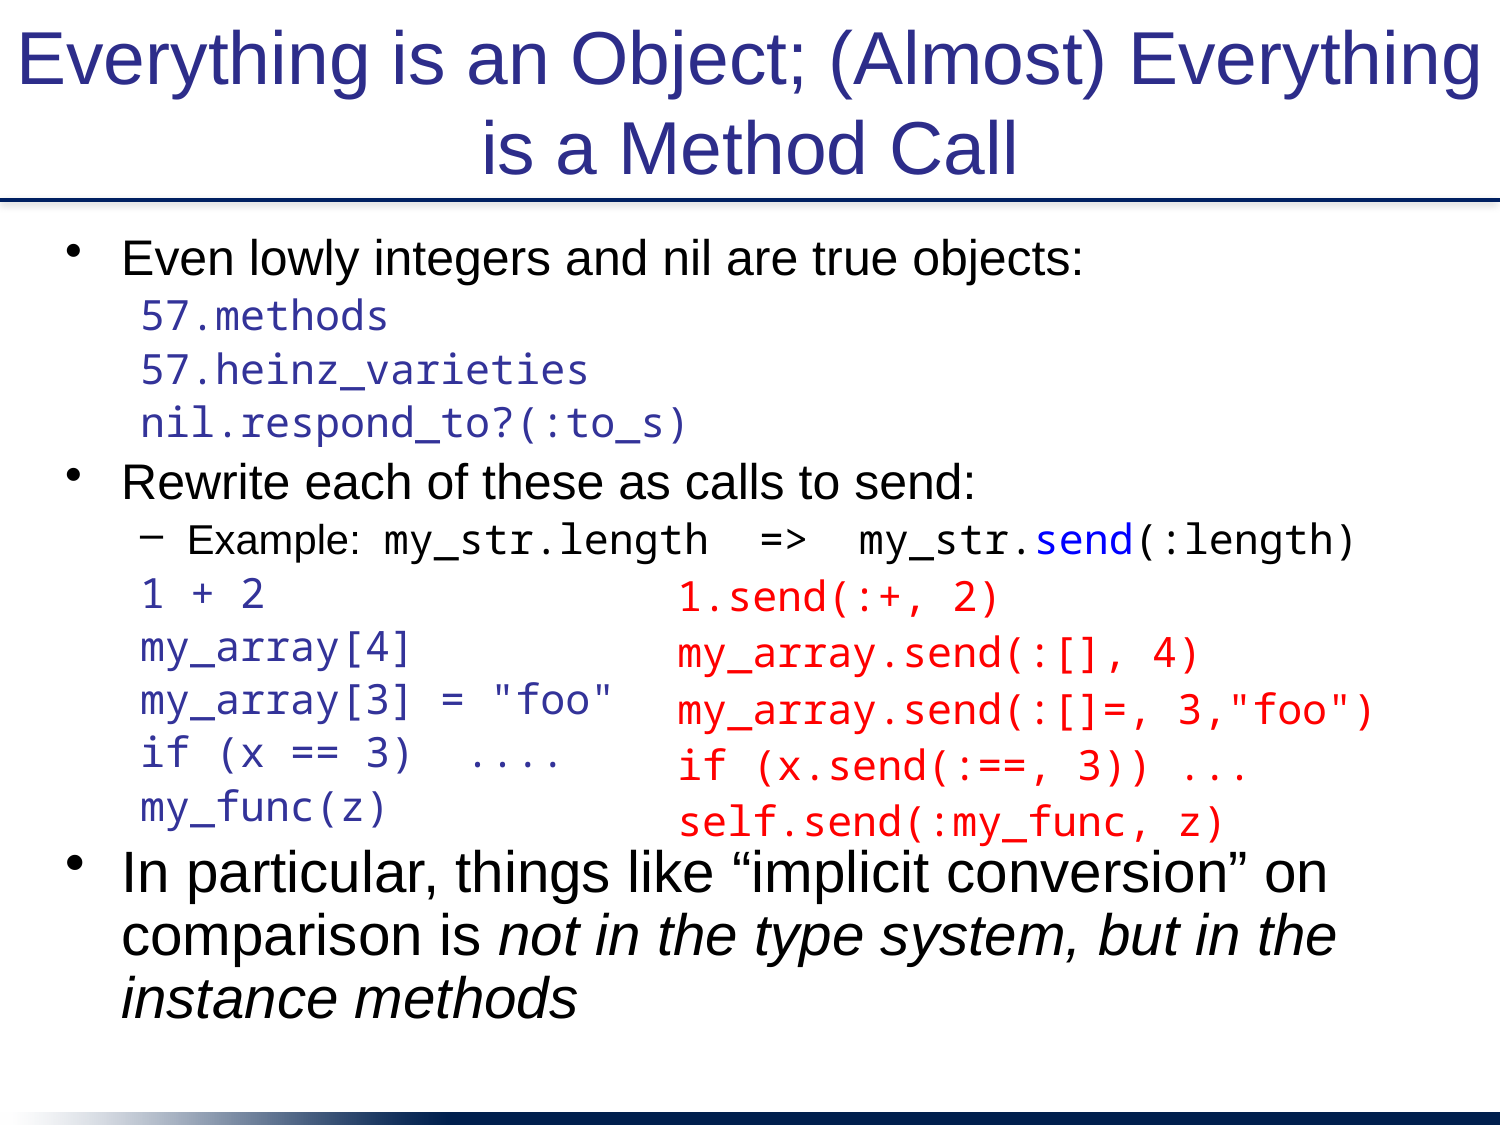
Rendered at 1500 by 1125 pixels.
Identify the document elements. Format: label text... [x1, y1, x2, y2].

picture [0, 1112, 1500, 1125]
text_box 1.send(:+, 2) my_array.send(:[], 4) my_array.send(:[]=, 3,"foo") if (x.send(:==, 3)) ... self.send(:my_func, z) [662, 562, 1438, 853]
list Even lowly integers and nil are true objects: 57.methods 57.heinz_varieties nil.respond_to?(:to_s) Rewrite each of these as calls to send: Example: my_str.length => my_str.send(:length) 1 + 2 my_array[4] my_array[3] = "foo" if (x == 3) .... my_func(z) In particular, things like “implicit conversion” on comparison is not in the type system, but in the instance methods [50, 224, 1450, 1075]
title Everything is an Object; (Almost) Everything is a Method Call [0, 0, 1500, 199]
